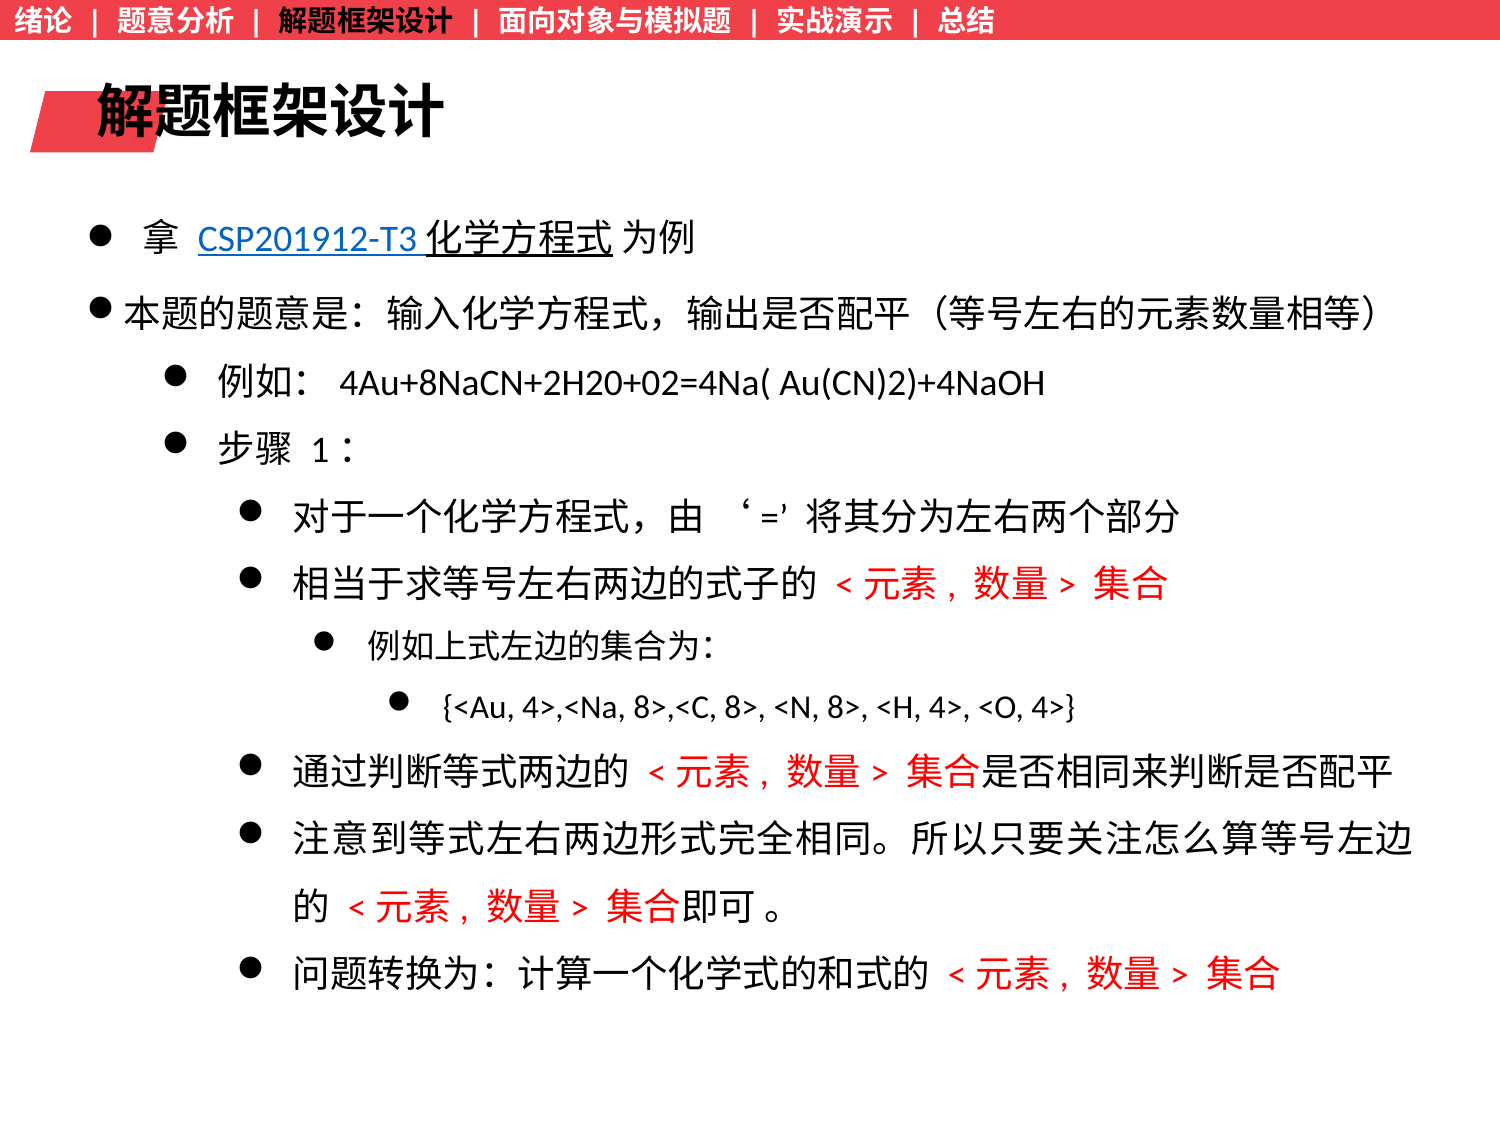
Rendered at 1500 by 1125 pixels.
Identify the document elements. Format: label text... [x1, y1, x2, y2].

text_box 拿 CSP201912-T3 化学方程式 为例 本题的题意是：输入化学方程式，输出是否配平（等号左右的元素数量相等） 例如：4Au+8NaCN+2H20+02=4Na( Au(CN)2)+4NaOH 步骤 1： 对于一个化学方程式，由 ‘=’ 将其分为左右两个部分 相当于求等号左右两边的式子的 <元素, 数量> 集合 例如上式左边的集合为： {<Au, 4>,<Na, 8>,<C, 8>, <N, 8>, <H, 4>, <O, 4>} 通过判断等式两边的 <元素, 数量> 集合是否相同来判断是否配平 注意到等式左右两边形式完全相同。所以只要关注怎么算等号左边的 <元素, 数量> 集合即可 。 问题转换为：计算一个化学式的和式的 <元素, 数量> 集合 [71, 179, 1429, 1125]
text_box 绪论 | 题意分析 | 解题框架设计 | 面向对象与模拟题 | 实战演示 | 总结 [0, 0, 1500, 41]
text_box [29, 66, 1246, 224]
